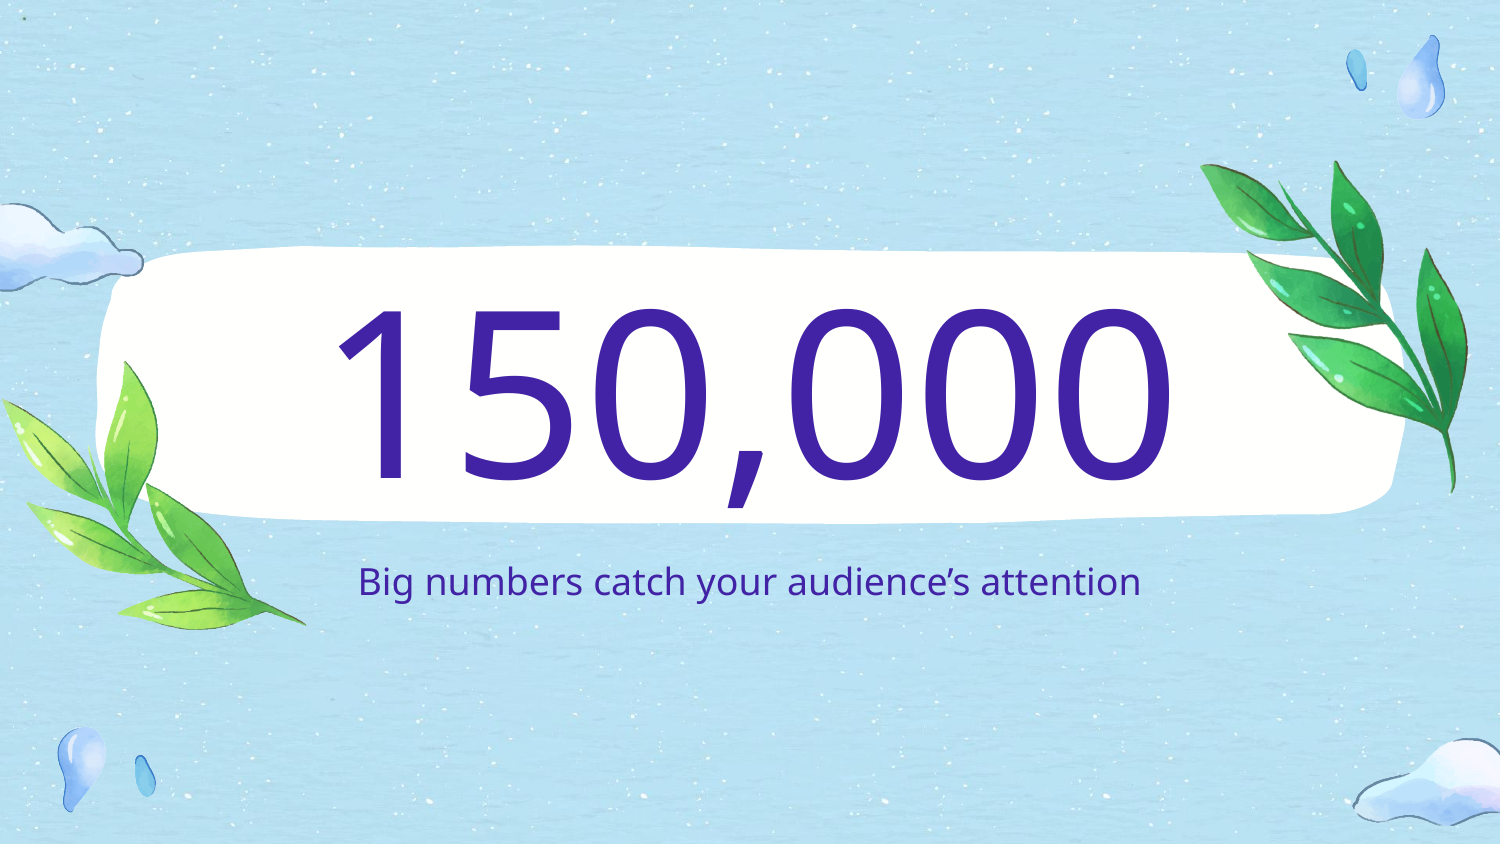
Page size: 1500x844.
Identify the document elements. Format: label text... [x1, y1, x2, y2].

title 150,000 [210, 260, 1290, 509]
text_box [327, 497, 1379, 524]
picture [0, 0, 1500, 844]
subtitle Big numbers catch your audience’s attention [327, 542, 1290, 611]
text_box [172, 245, 1157, 340]
